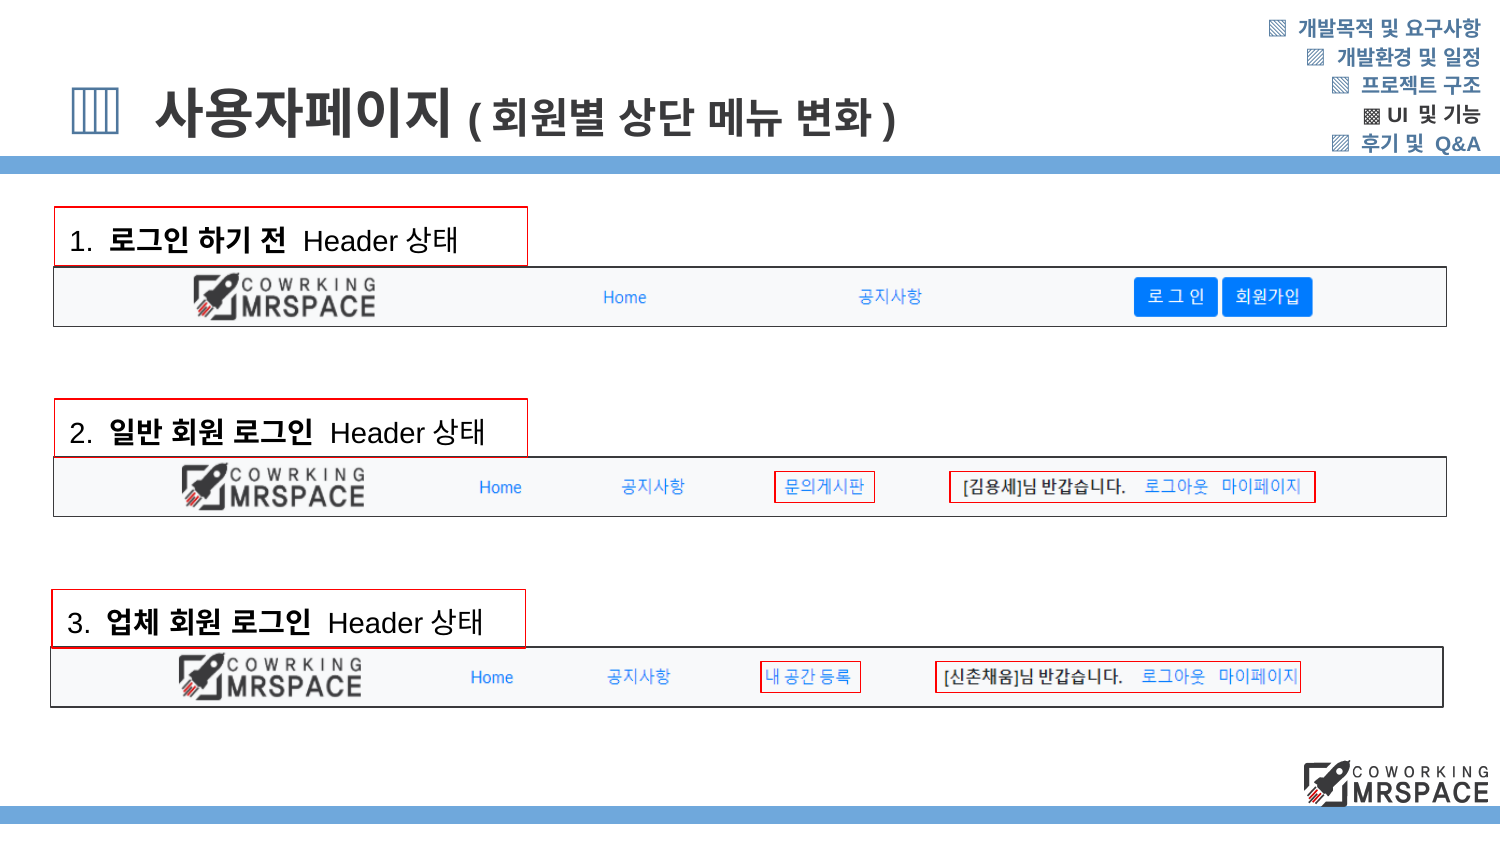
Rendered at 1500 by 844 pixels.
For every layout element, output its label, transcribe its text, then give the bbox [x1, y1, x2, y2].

text_box 2. 일반 회원 로그인 Header상태 [54, 399, 528, 457]
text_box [0, 760, 1500, 824]
text_box 1. 로그인 하기 전 Header상태 [54, 207, 528, 266]
text_box [0, 157, 1500, 174]
text_box ▧ 개발목적 및 요구사항 ▨ 개발환경 및 일정 ▧ 프로젝트 구조 ▩ UI 및 기능 ▨ 후기 및 Q&A [999, 0, 1497, 167]
title ▥ 사용자페이지(회원별 상단 메뉴 변화) [51, 60, 999, 155]
picture [54, 457, 1446, 517]
text_box 3. 업체 회원 로그인 Header상태 [52, 589, 526, 646]
picture [50, 647, 1443, 707]
picture [54, 267, 1446, 327]
